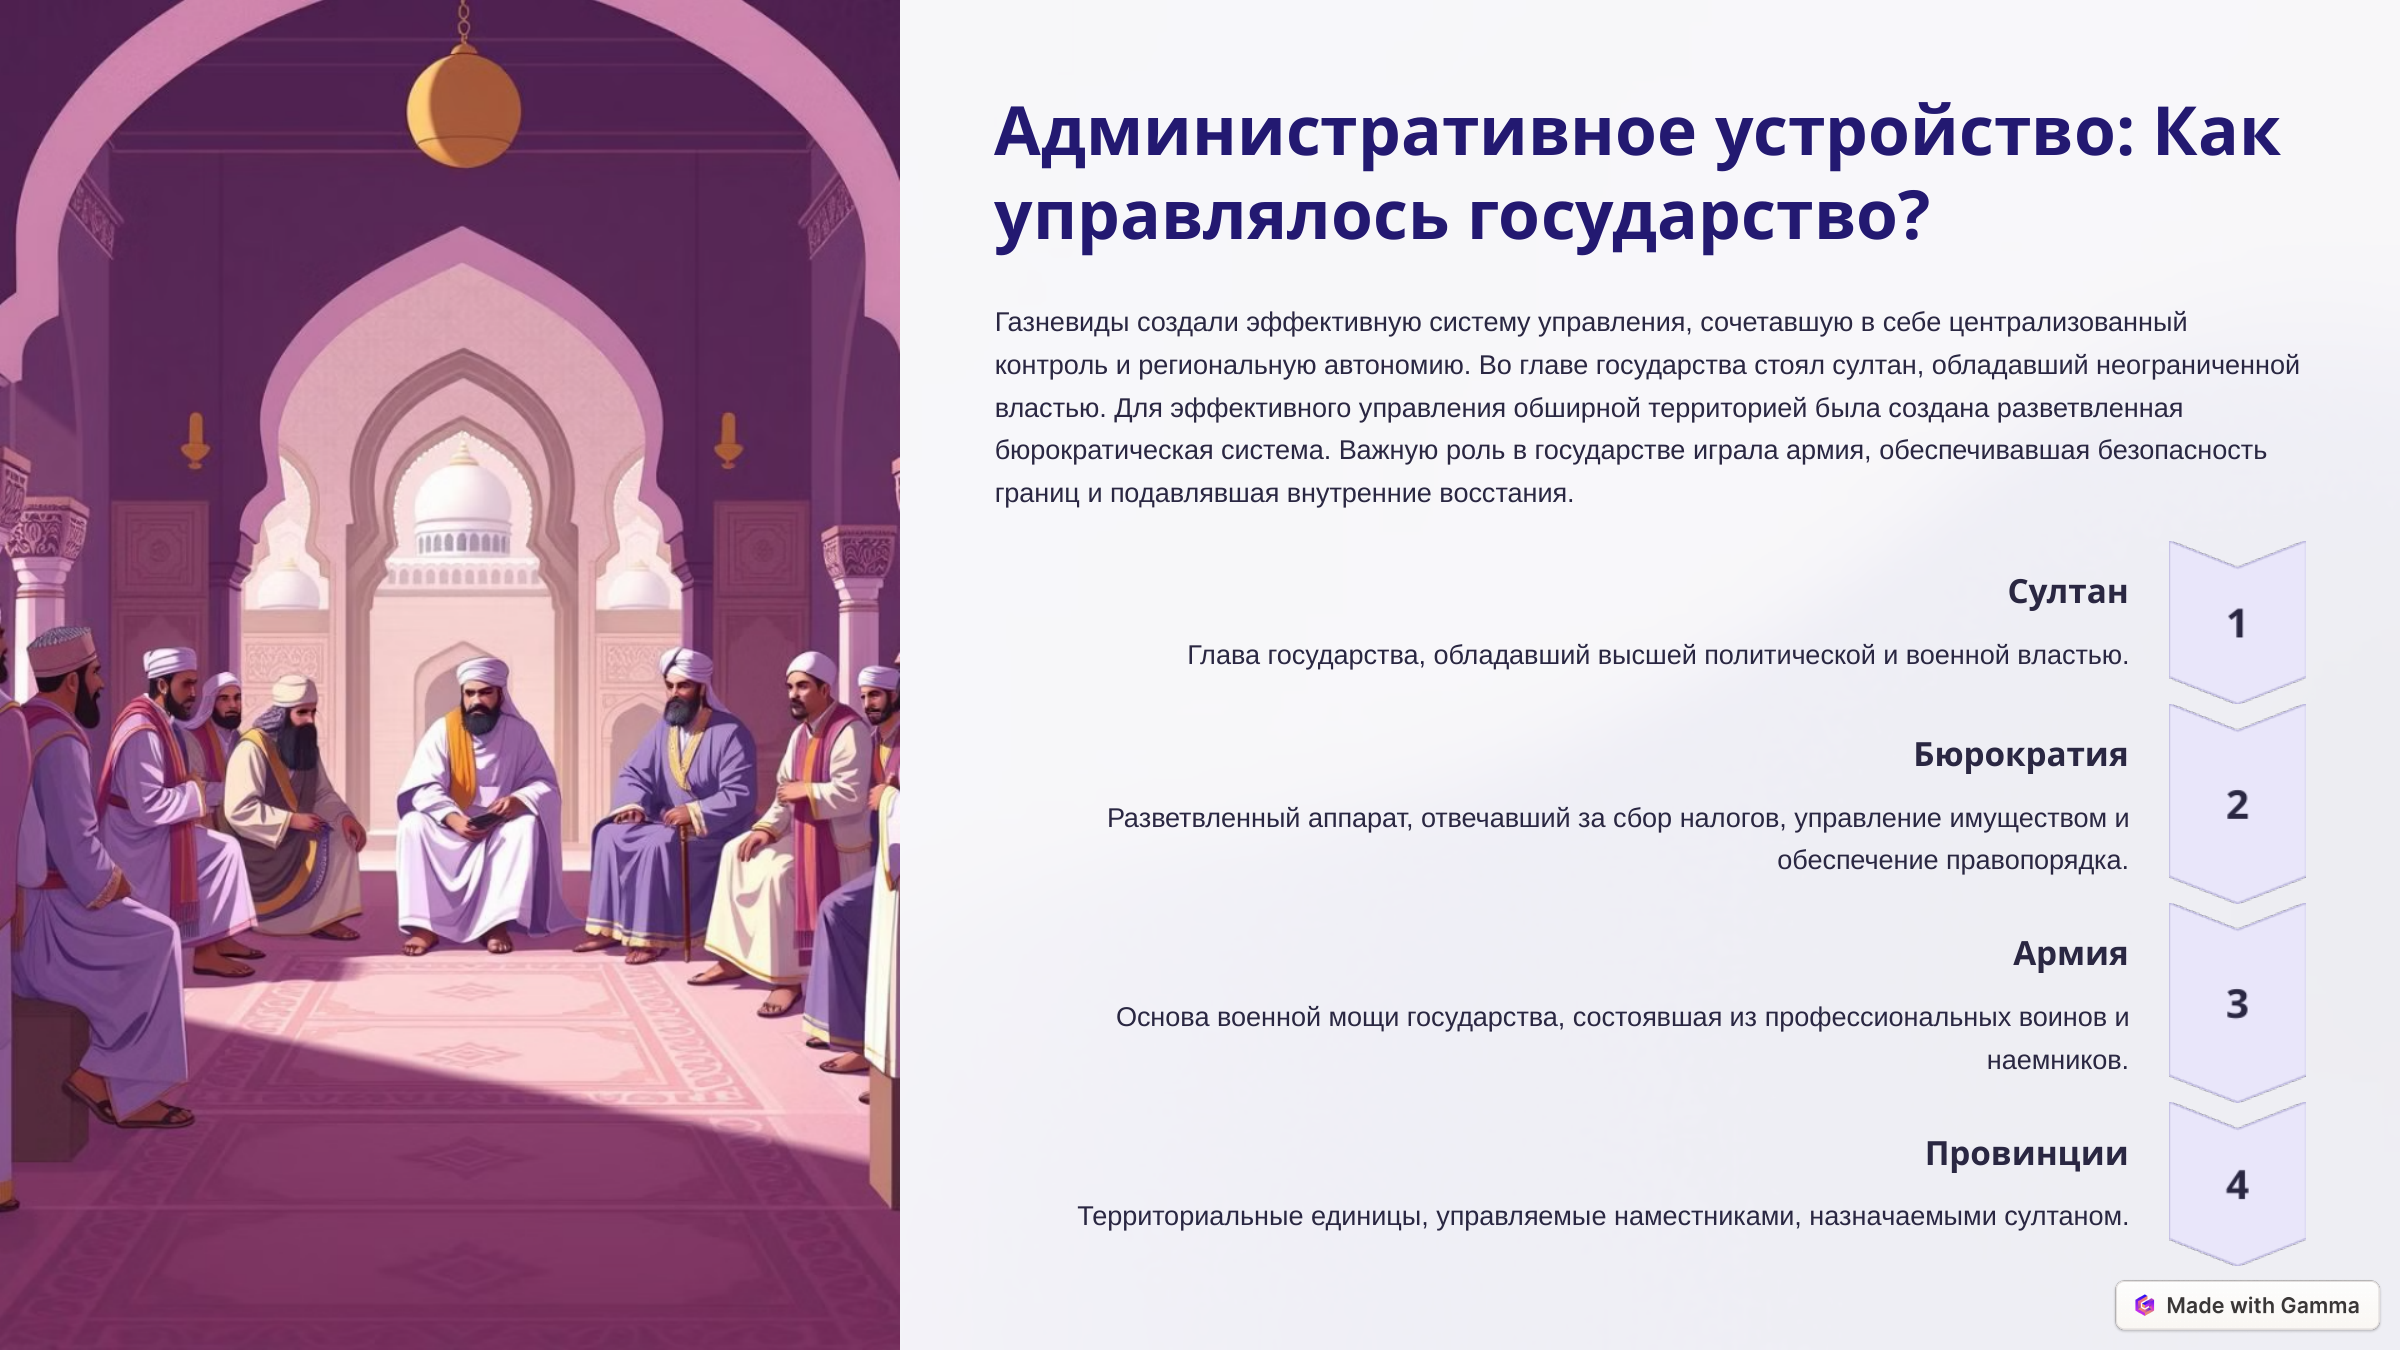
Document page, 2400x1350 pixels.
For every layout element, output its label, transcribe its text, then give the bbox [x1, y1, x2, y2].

picture [2106, 1271, 2389, 1339]
text_box Провинции [1790, 1130, 2129, 1173]
text_box Административное устройство: Как управлялось государство? [994, 84, 2306, 254]
text_box Разветвленный аппарат, отвечавший за сбор налогов, управление имуществом и обеспечение правопорядка. [994, 789, 2129, 877]
text_box Армия [1790, 930, 2129, 973]
picture [2169, 541, 2306, 1266]
text_box Бюрократия [1790, 731, 2129, 774]
text_box Султан [1790, 568, 2129, 611]
text_box Глава государства, обладавший высшей политической и военной властью. [994, 627, 2129, 671]
text_box Газневиды создали эффективную систему управления, сочетавшую в себе централизованный контроль и региональную автономию. Во главе государства стоял султан, обладавший неограниченной властью. Для эффективного управления обширной территорией была создана разветвленная бюрократическая система. Важную роль в государстве играла армия, обеспечивавшая безопасность границ и подавлявшая внутренние восстания. [994, 294, 2306, 512]
text_box Территориальные единицы, управляемые наместниками, назначаемыми султаном. [994, 1188, 2129, 1232]
picture [0, 0, 900, 1350]
text_box Основа военной мощи государства, состоявшая из профессиональных воинов и наемников. [994, 989, 2129, 1076]
